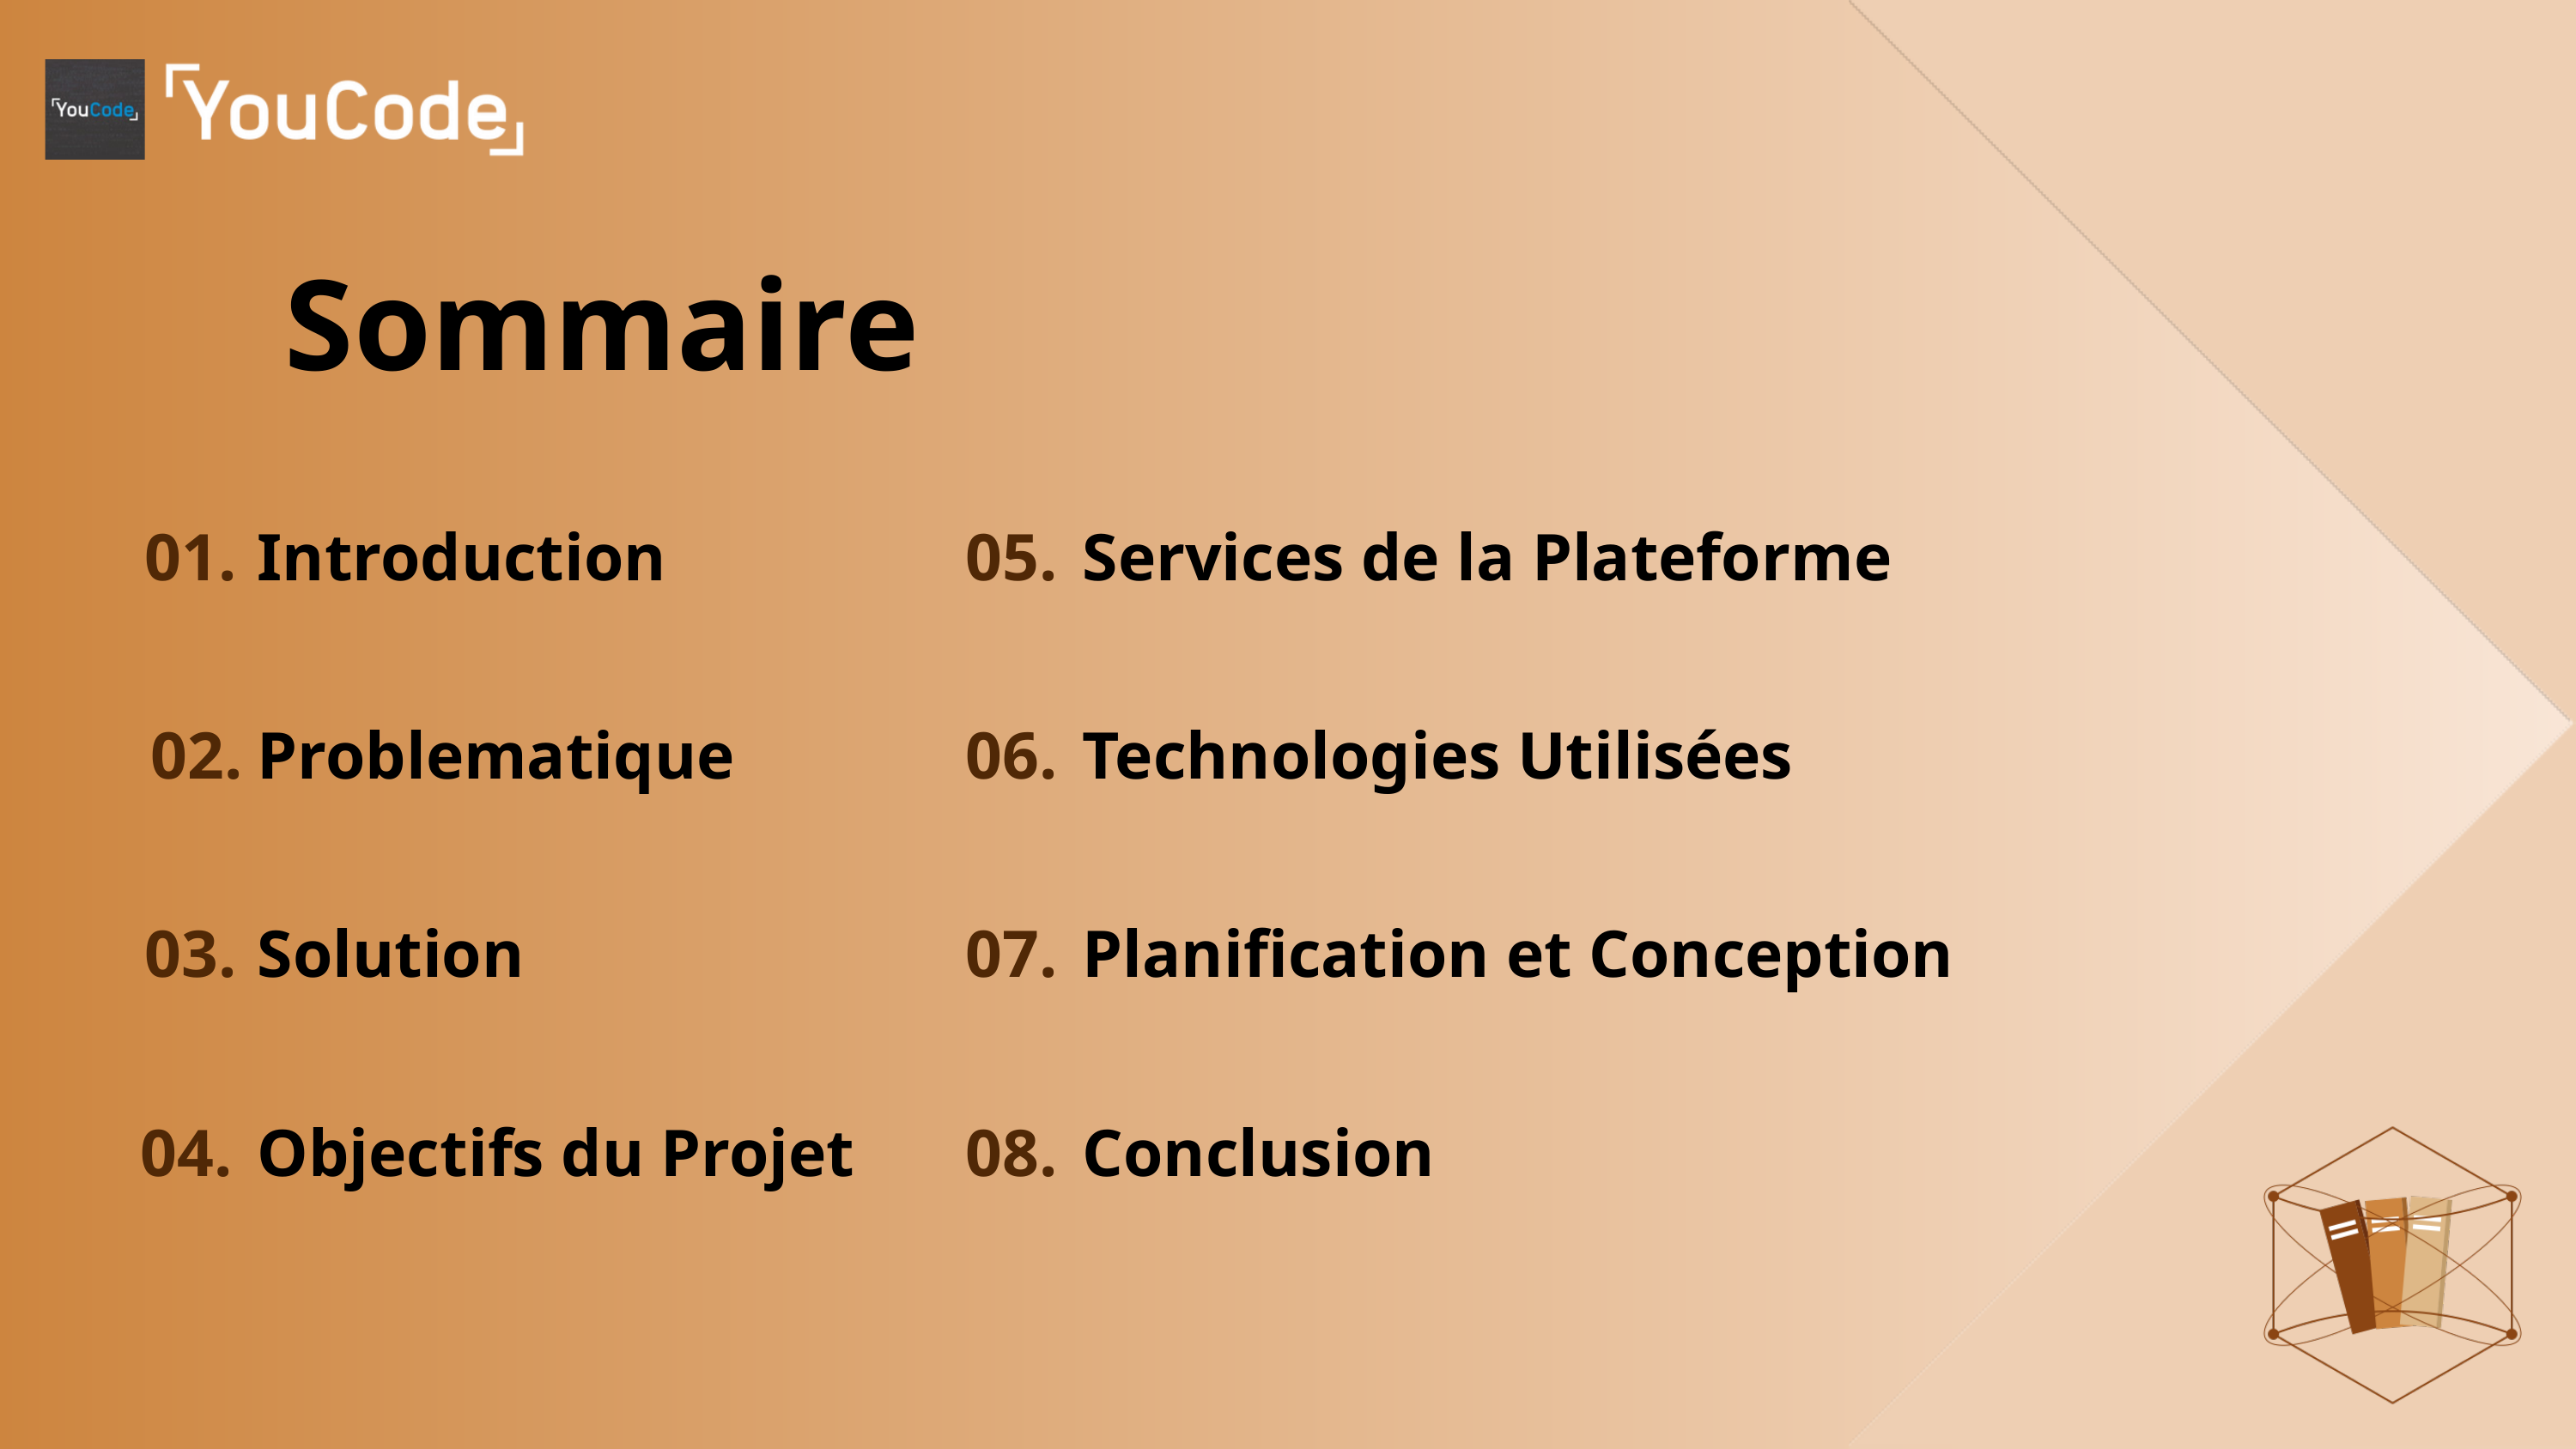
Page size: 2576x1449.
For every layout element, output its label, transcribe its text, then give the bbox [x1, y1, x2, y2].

text_box Planification et Conception [1083, 912, 2065, 991]
text_box Sommaire [284, 245, 1288, 396]
text_box Introduction [263, 516, 857, 594]
text_box Problematique [268, 714, 857, 792]
text_box 06. [965, 714, 1083, 792]
text_box Solution [263, 912, 857, 991]
text_box Technologies Utilisées [1083, 714, 1943, 792]
text_box [2209, 1082, 2576, 1449]
text_box [154, 59, 537, 159]
text_box Services de la Plateforme [1083, 516, 2142, 594]
text_box Objectifs du Projet [258, 1112, 916, 1190]
text_box 05. [965, 516, 1083, 594]
text_box [45, 59, 145, 160]
text_box [1849, 0, 2576, 1449]
text_box 04. [140, 1112, 258, 1190]
text_box 01. [144, 516, 263, 594]
text_box 08. [965, 1112, 1083, 1190]
text_box 02. [150, 714, 268, 792]
text_box Conclusion [1083, 1112, 1682, 1190]
text_box 03. [144, 912, 263, 991]
text_box 07. [965, 912, 1083, 991]
